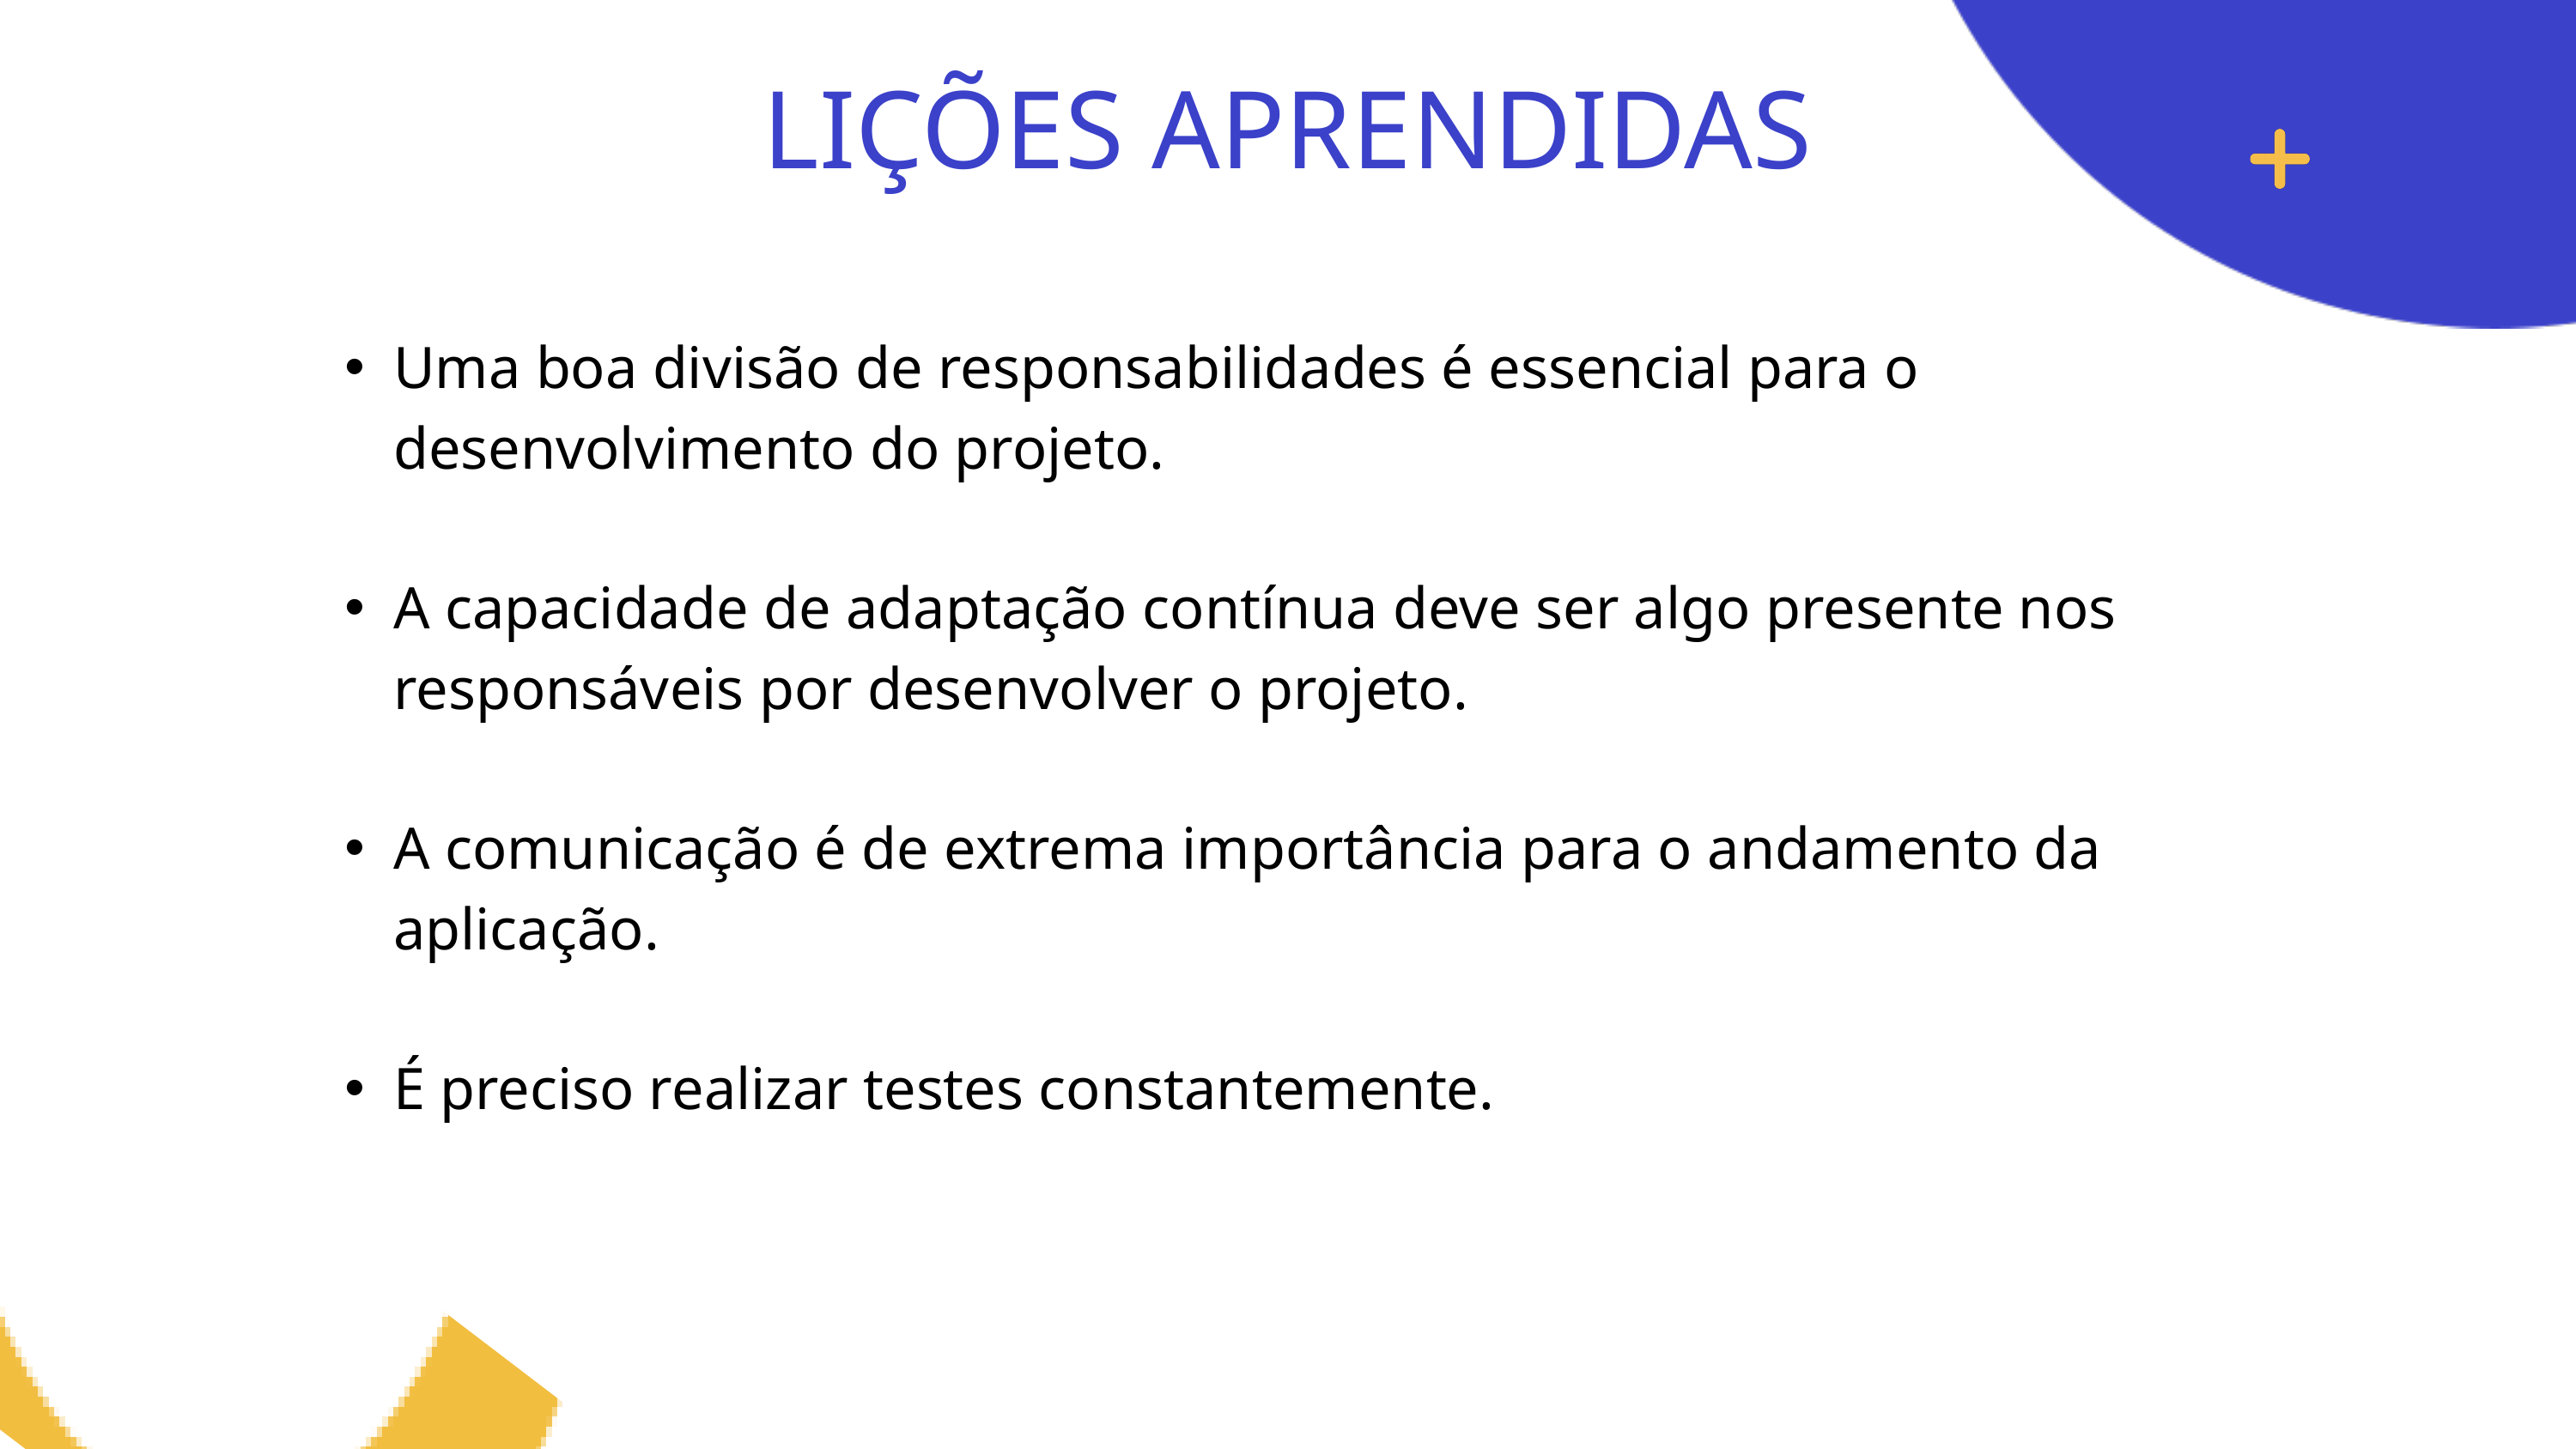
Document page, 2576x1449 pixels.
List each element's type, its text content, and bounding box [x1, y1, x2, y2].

text_box [0, 1008, 623, 1449]
text_box LIÇÕES APRENDIDAS [542, 72, 1882, 191]
text_box Uma boa divisão de responsabilidades é essencial para o desenvolvimento do projeto. A capacidade de adaptação contínua deve ser algo presente nos responsáveis por desenvolver o projeto. A comunicação é de extrema importância para o andamento da aplicação. É preciso realizar testes constantemente. [295, 319, 2281, 1361]
text_box [2250, 129, 2310, 189]
text_box [1882, 0, 2576, 329]
